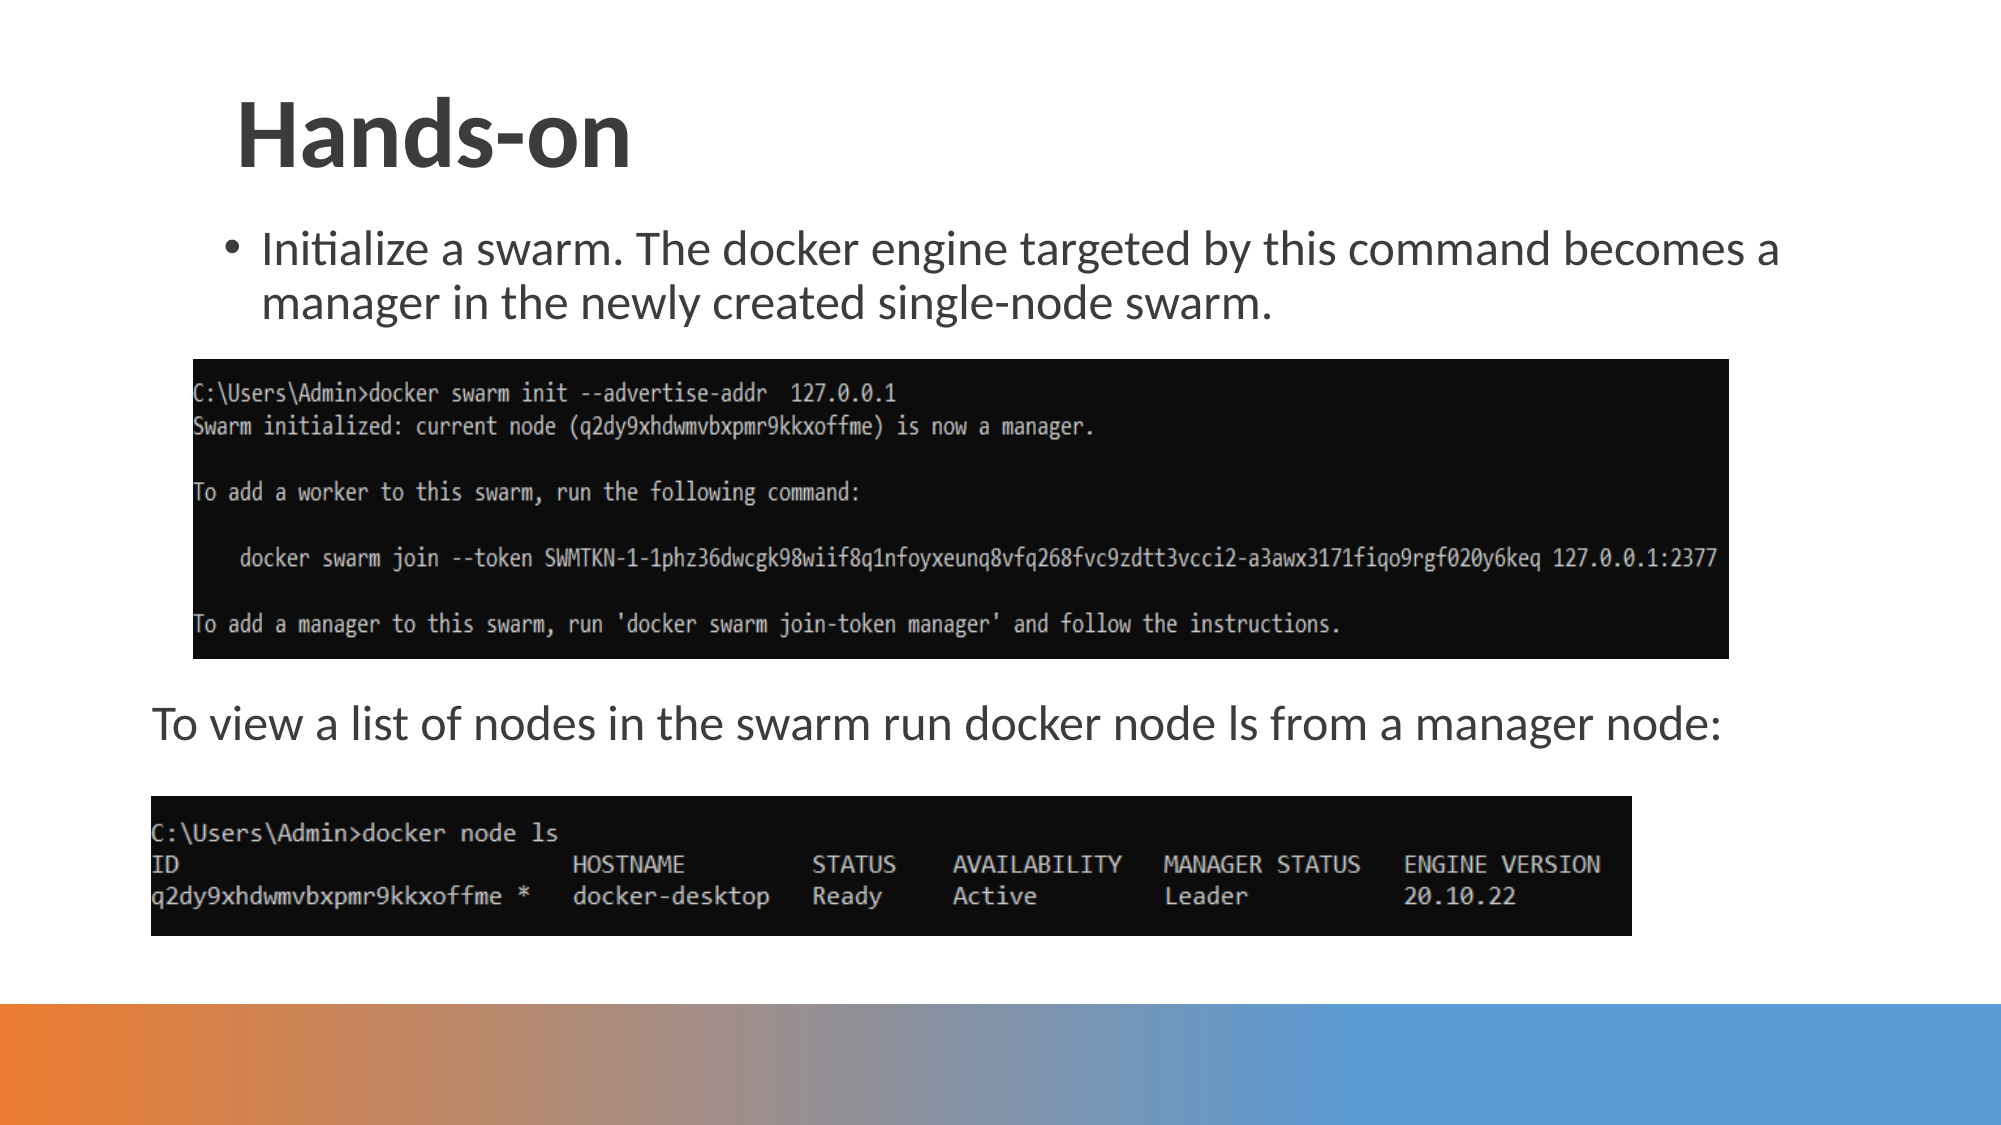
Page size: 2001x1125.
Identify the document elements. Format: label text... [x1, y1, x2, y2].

picture [151, 796, 1632, 936]
picture [193, 359, 1729, 659]
text_box To view a list of nodes in the swarm run docker node ls from a manager node: [151, 673, 1770, 766]
list Initialize a swarm. The docker engine targeted by this command becomes a manager in the newly created single-node swarm. [208, 214, 1837, 360]
list Hands-on [221, 73, 1597, 173]
